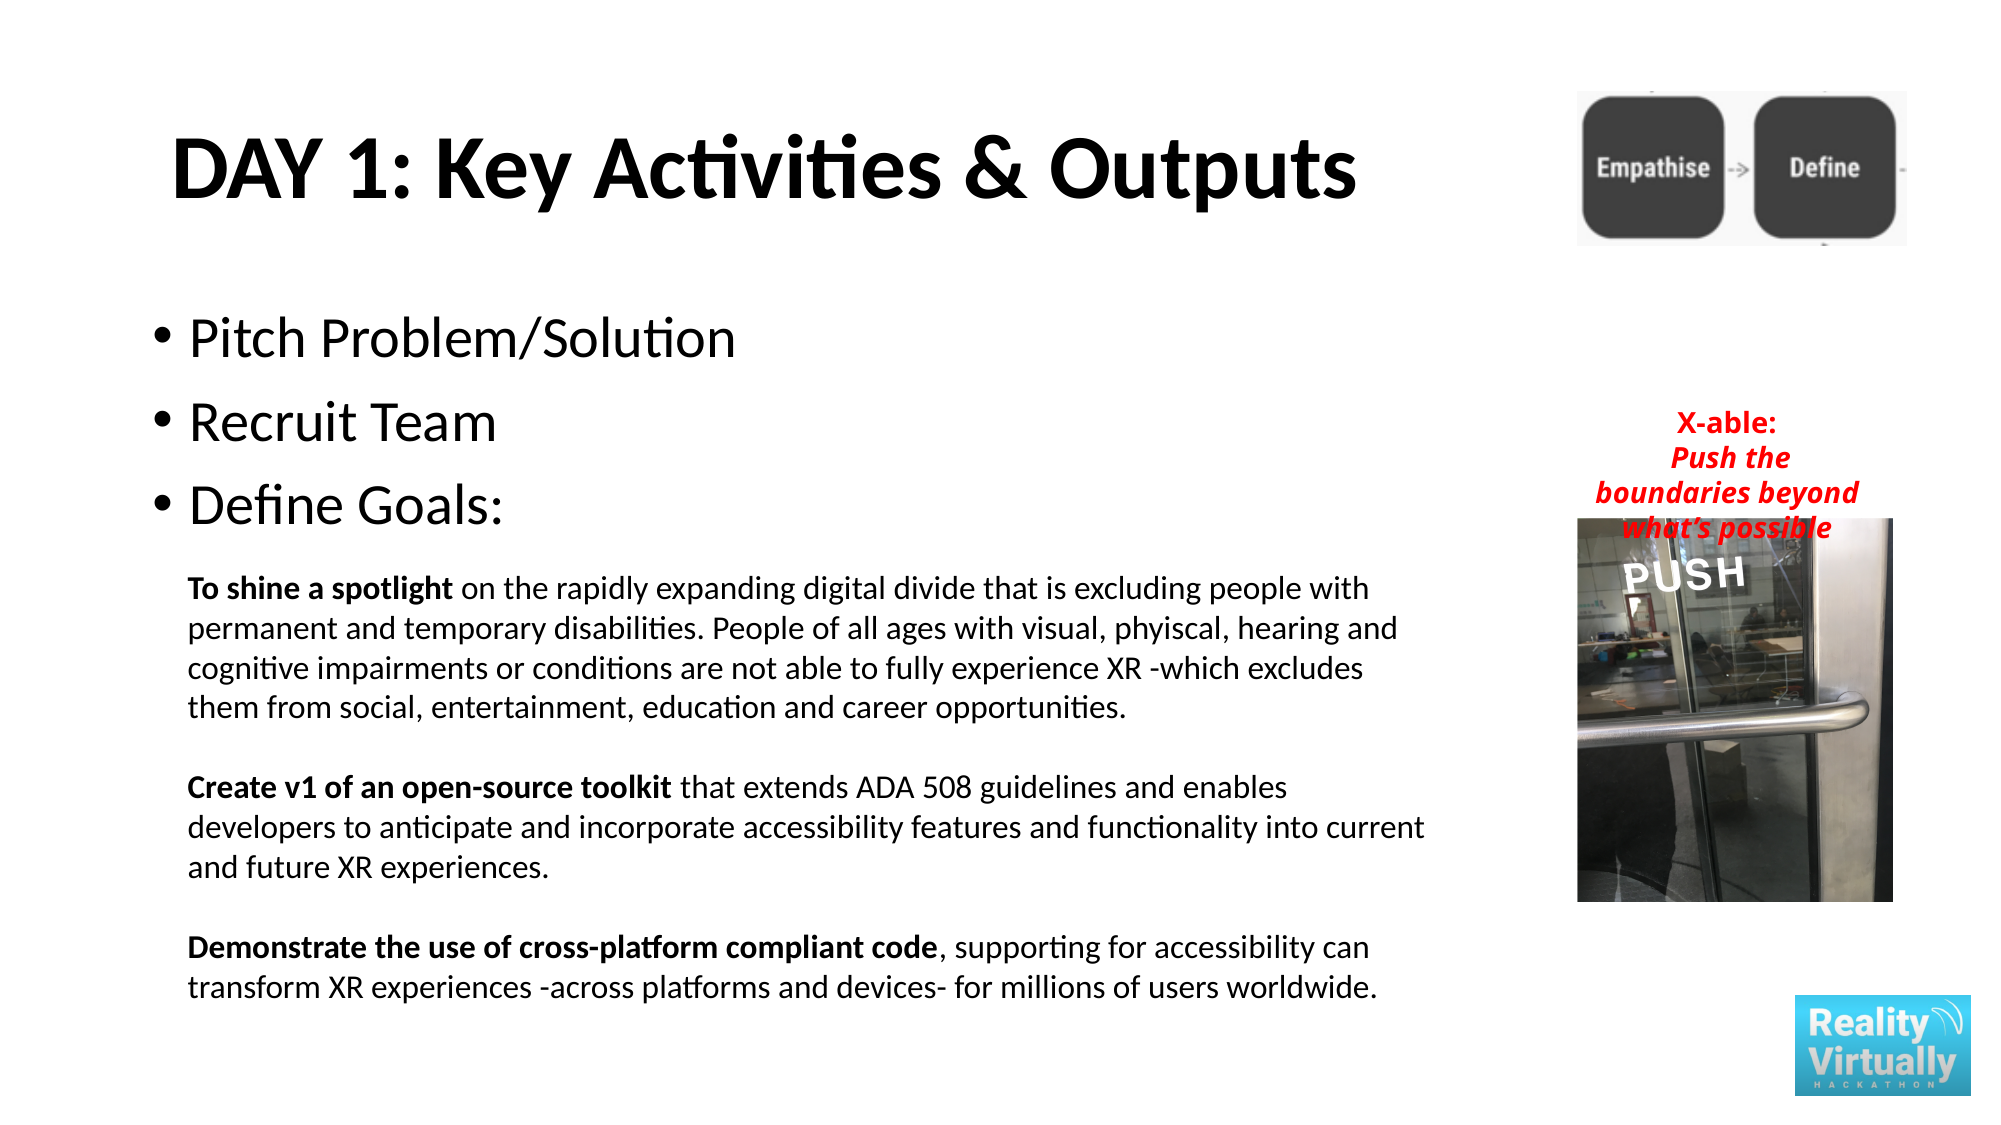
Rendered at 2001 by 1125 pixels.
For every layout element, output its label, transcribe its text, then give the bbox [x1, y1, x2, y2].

picture [1543, 519, 1927, 902]
title DAY 1: Key Activities & Outputs [156, 59, 1906, 278]
picture [1577, 91, 1907, 246]
list Pitch Problem/Solution Recruit Team Define Goals: [137, 299, 1863, 600]
text_box X-able: Push the boundaries beyond what’s possible [1577, 397, 1884, 552]
text_box To shine a spotlight on the rapidly expanding digital divide that is excluding people with permanent and temporary disabilities. People of all ages with visual, phyiscal, hearing and cognitive impairments or conditions are not able to fully experience XR -which excludes them from social, entertainment, education and career opportunities. Create v1 of an open-source toolkit that extends ADA 508 guidelines and enables developers to anticipate and incorporate accessibility features and functionality into current and future XR experiences. Demonstrate the use of cross-platform compliant code, supporting for accessibility can transform XR experiences -across platforms and devices- for millions of users worldwide. [172, 518, 1448, 1125]
picture [1795, 995, 1971, 1097]
